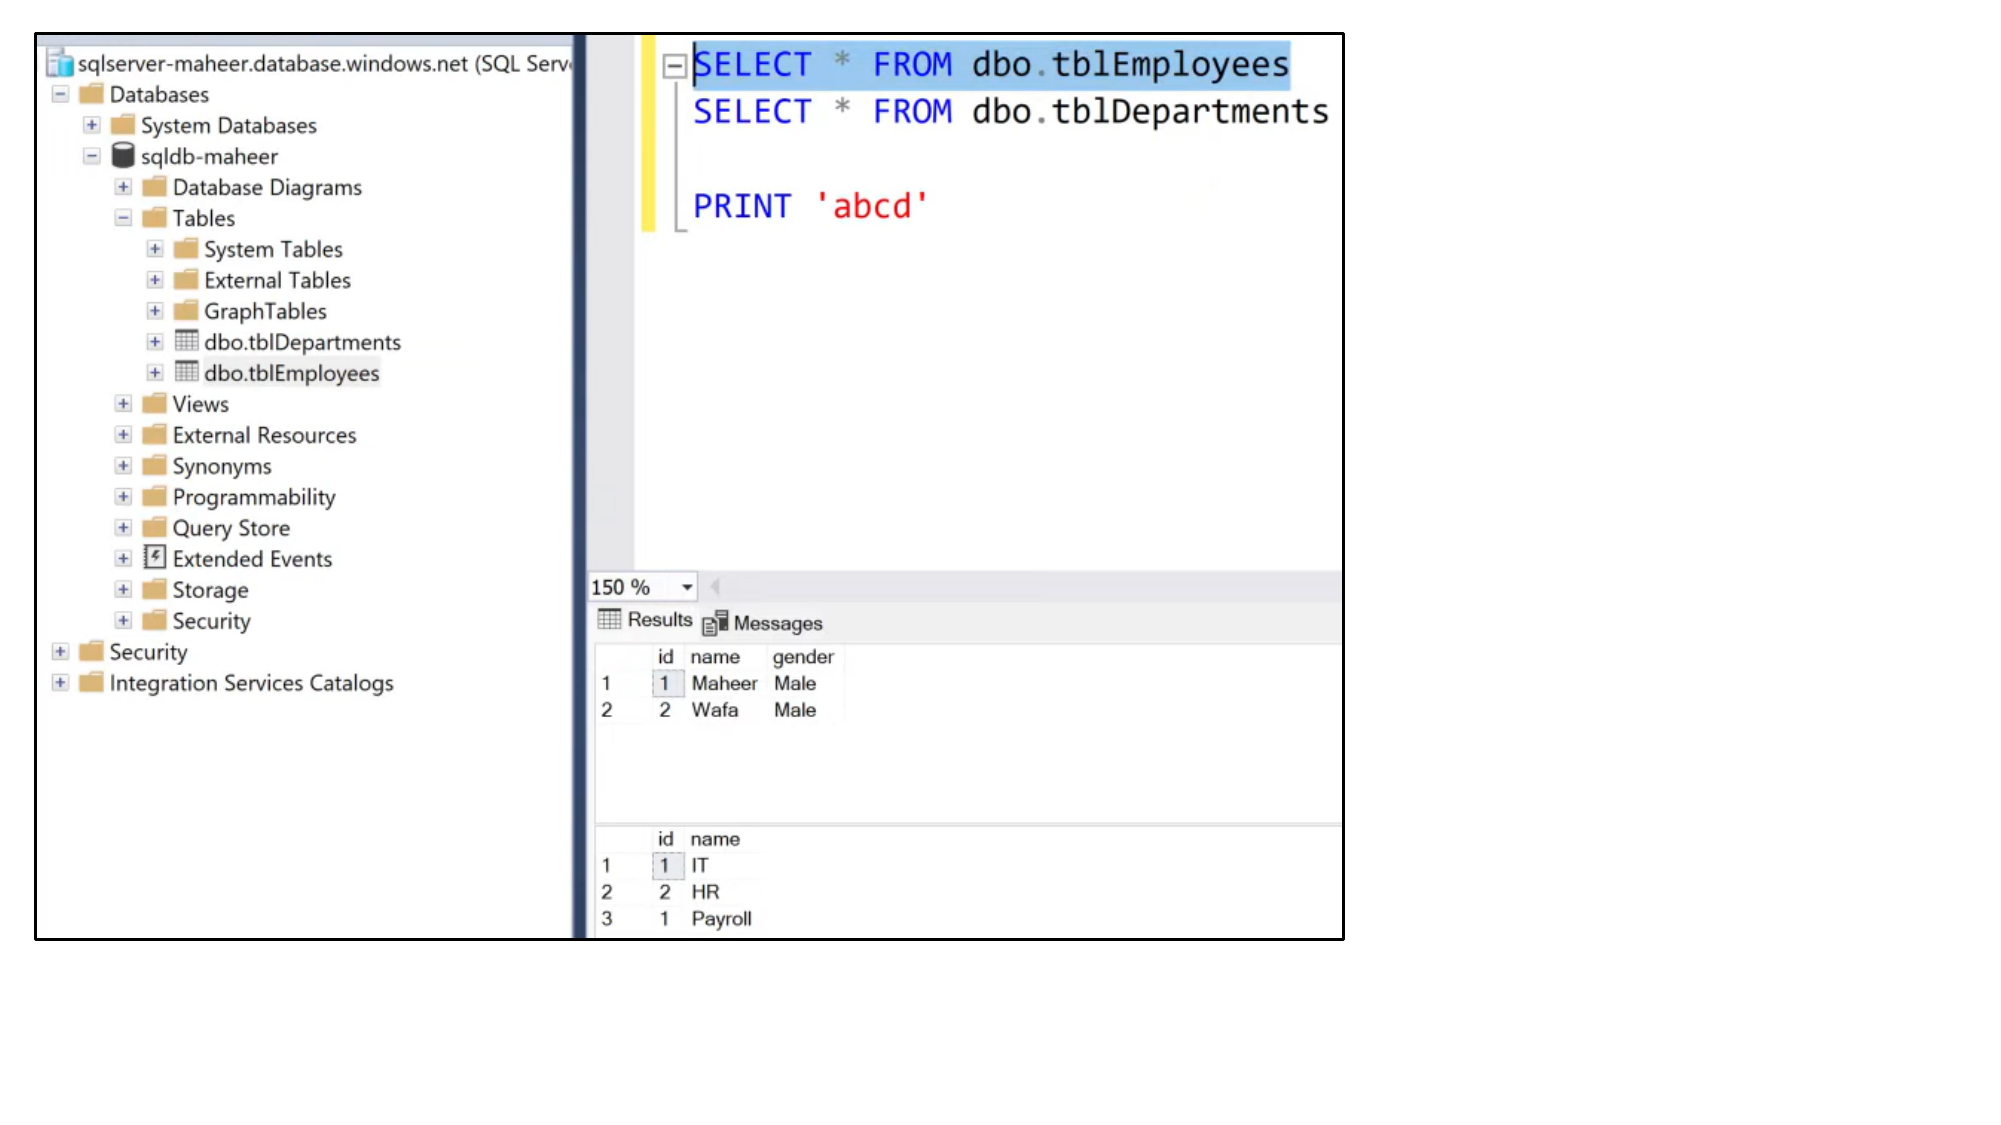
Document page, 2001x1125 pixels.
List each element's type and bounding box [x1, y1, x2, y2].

picture [36, 34, 1342, 939]
